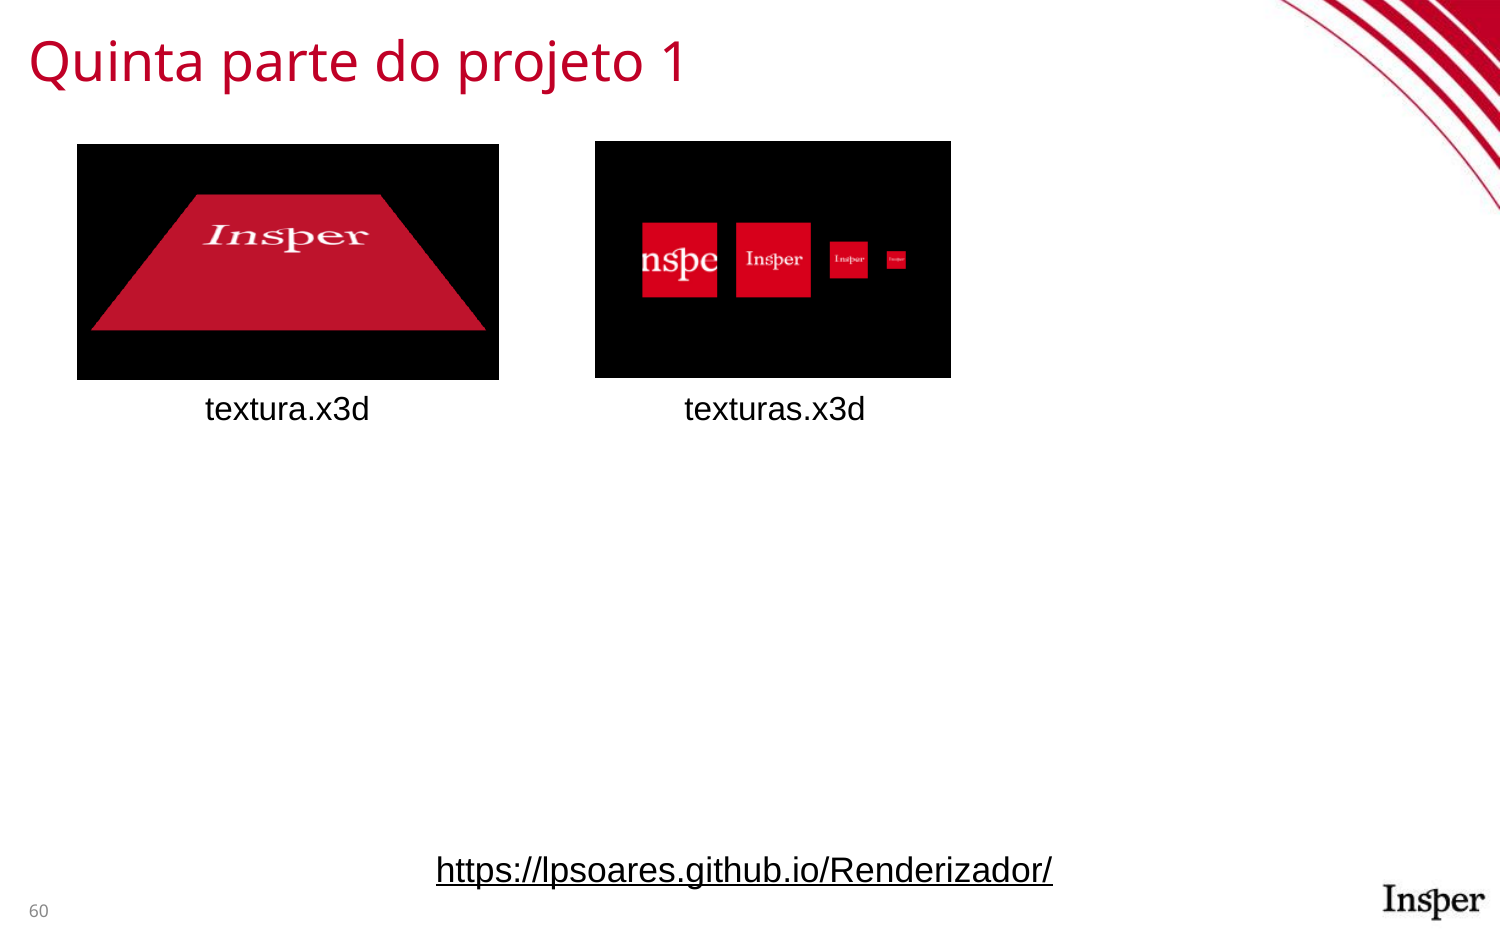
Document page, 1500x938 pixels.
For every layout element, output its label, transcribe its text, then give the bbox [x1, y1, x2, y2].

text_box texturas.x3d [599, 384, 951, 440]
text_box https://lpsoares.github.io/Renderizador/ [420, 839, 1088, 900]
slide_number 60 [0, 887, 78, 938]
title Quinta parte do projeto 1 [13, 18, 1397, 104]
picture [76, 0, 1500, 938]
text_box textura.x3d [110, 388, 465, 440]
